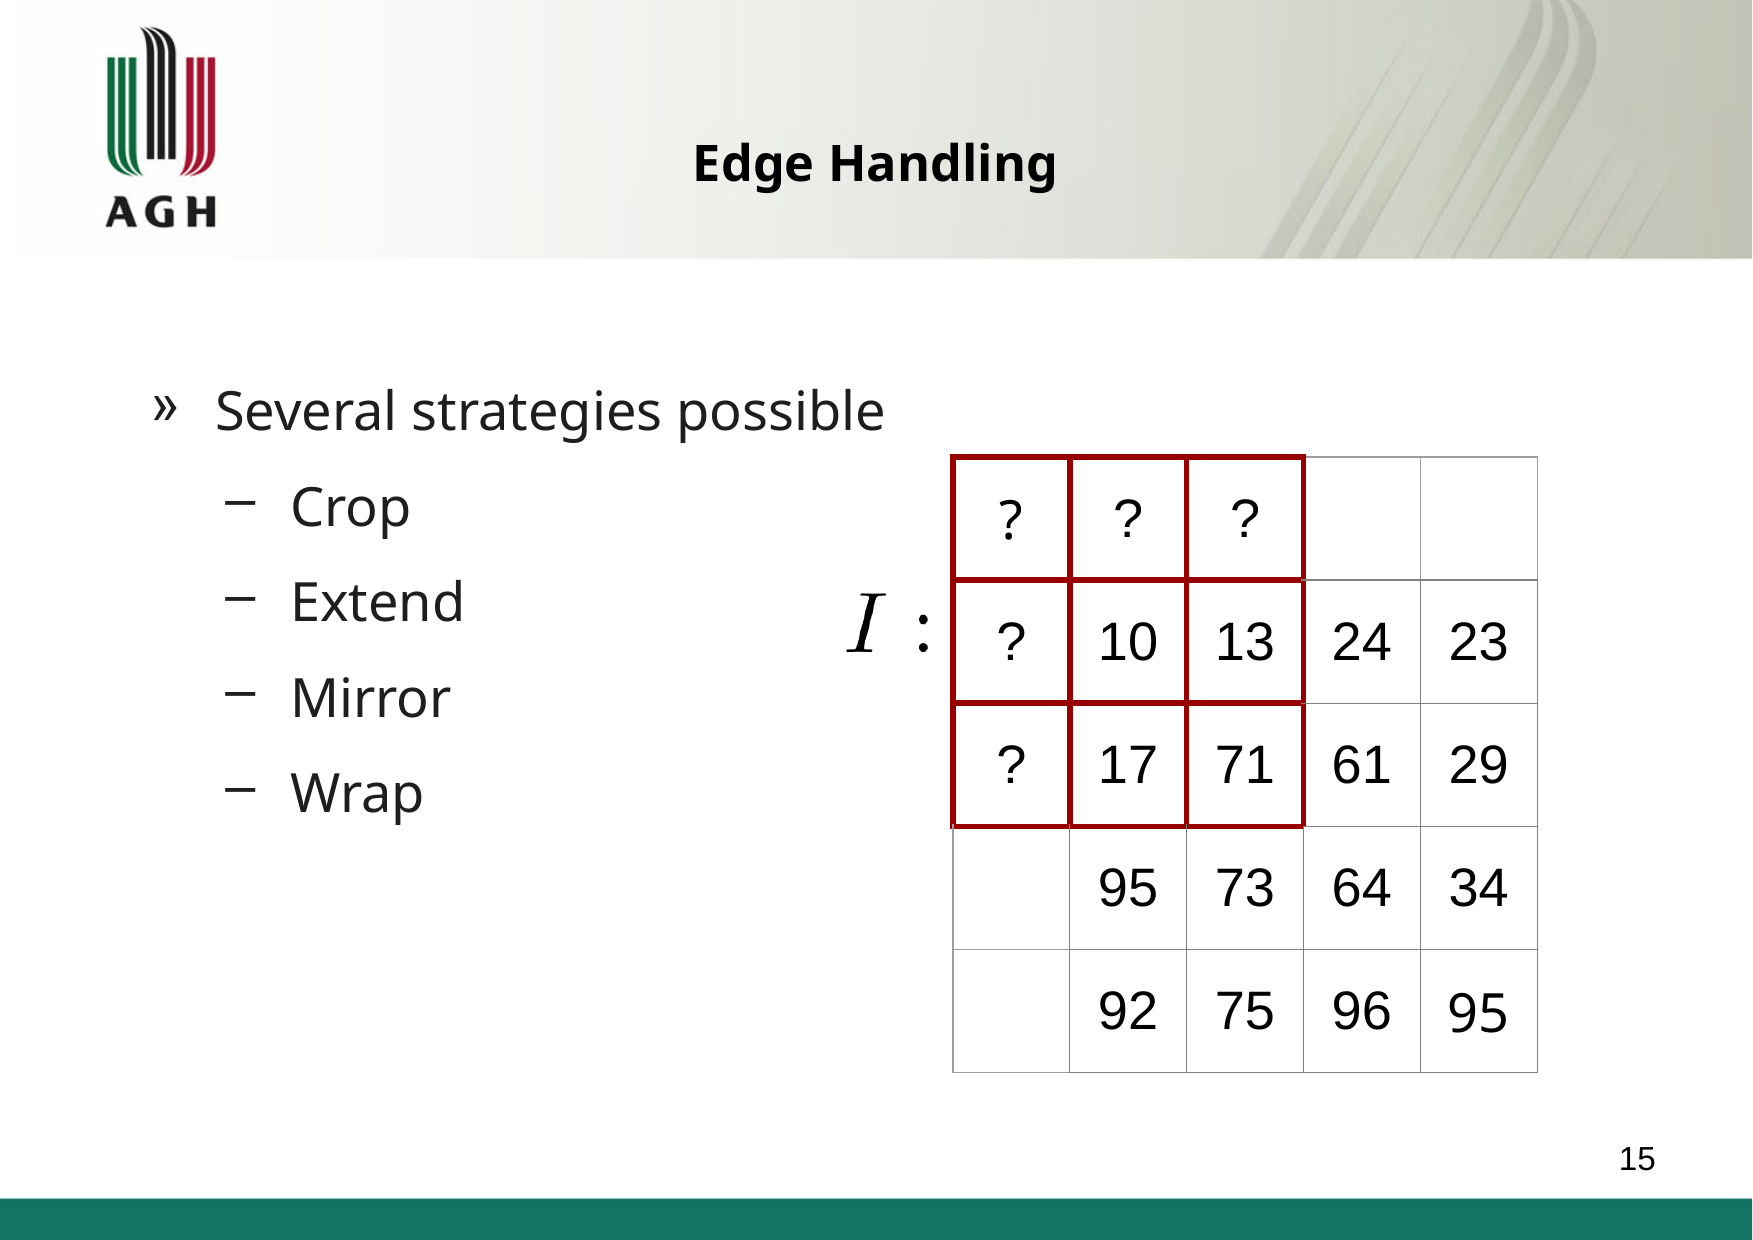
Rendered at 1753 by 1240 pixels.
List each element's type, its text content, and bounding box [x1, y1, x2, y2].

table_cell 17 [1073, 706, 1184, 824]
table_cell 29 [1421, 704, 1537, 826]
table_cell 71 [1189, 706, 1301, 824]
picture [0, 0, 1753, 1240]
table_cell ? [956, 583, 1067, 700]
table_cell 61 [1306, 704, 1420, 826]
table_header ? [956, 460, 1067, 577]
table_header [1306, 458, 1420, 579]
title Edge Handling [130, 57, 1622, 265]
table_cell 92 [1070, 950, 1186, 1072]
table_header ? [1189, 460, 1301, 577]
table_cell 95 [1421, 950, 1537, 1072]
table_cell 96 [1304, 950, 1420, 1072]
table_cell 73 [1187, 829, 1303, 949]
table_cell 23 [1421, 581, 1537, 703]
table_header [1421, 458, 1537, 579]
table_cell 75 [1187, 950, 1303, 1072]
table_cell 64 [1304, 827, 1420, 949]
table_cell 13 [1189, 583, 1301, 700]
table_cell 10 [1073, 583, 1184, 700]
slide_number 15 [1255, 1128, 1665, 1215]
table_cell 34 [1421, 827, 1537, 949]
list Several strategies possible Crop Extend Mirror Wrap [131, 358, 1622, 1103]
table_cell [954, 950, 1069, 1072]
table_header ? [1073, 460, 1184, 577]
table_cell 95 [1070, 829, 1186, 949]
table_cell ? [956, 706, 1067, 824]
table_cell 24 [1306, 581, 1420, 703]
table_cell [954, 829, 1069, 949]
